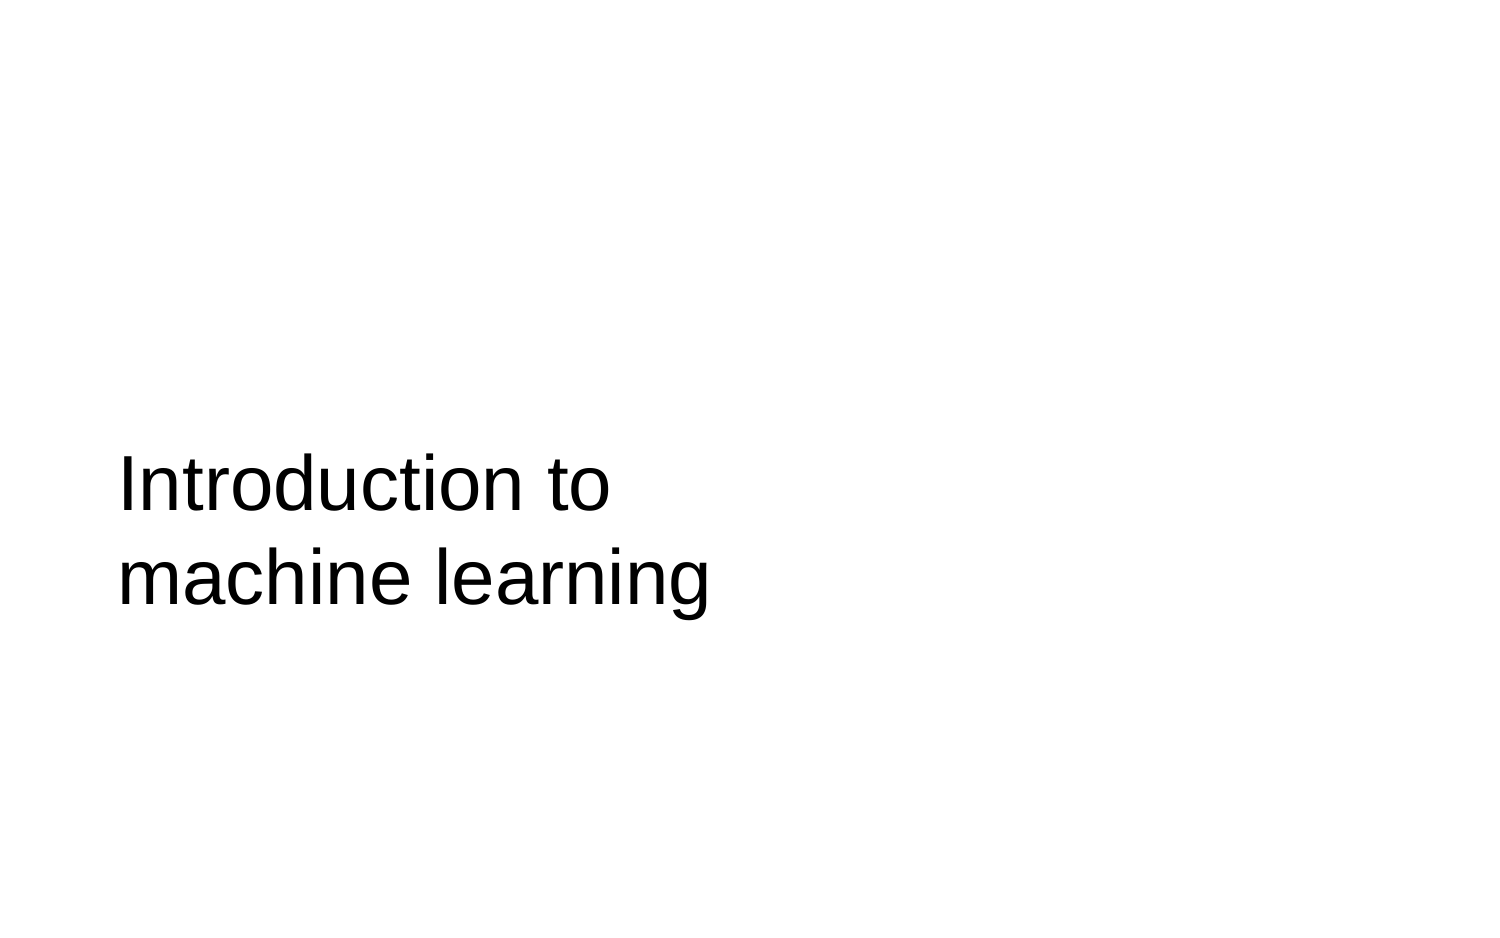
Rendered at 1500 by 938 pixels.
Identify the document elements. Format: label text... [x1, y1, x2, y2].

title Introduction to machine learning [102, 237, 1397, 628]
